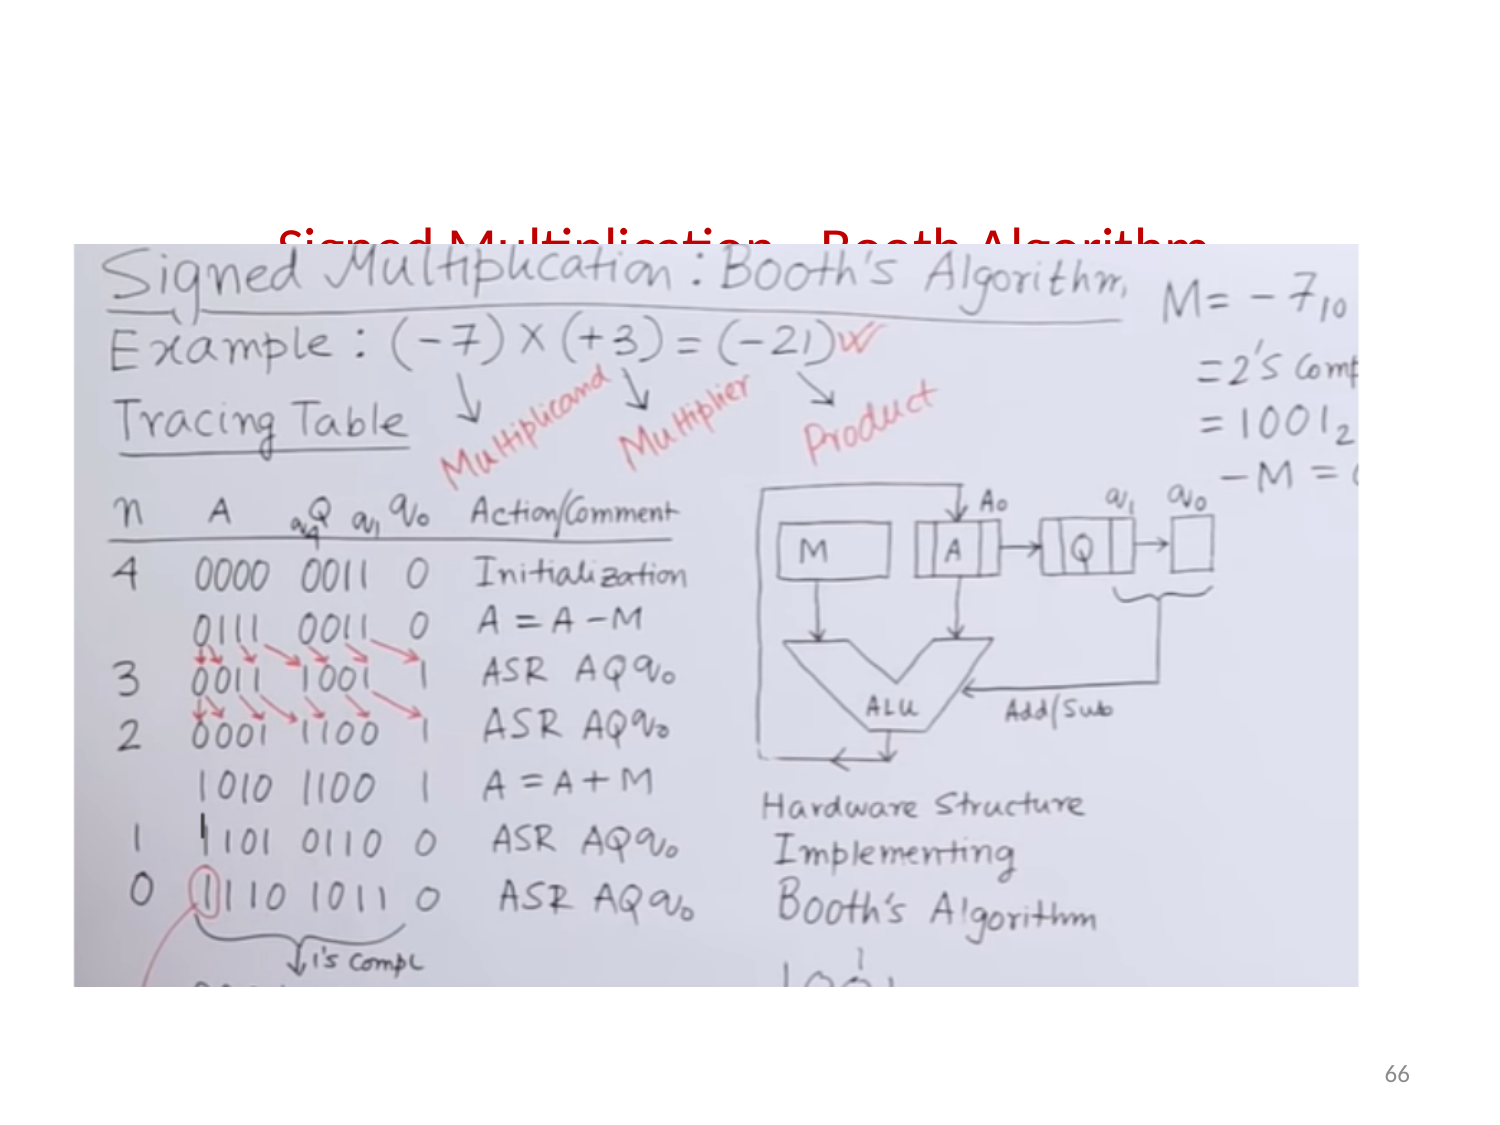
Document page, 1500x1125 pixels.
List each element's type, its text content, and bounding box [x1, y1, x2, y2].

slide_number 66 [1074, 1042, 1425, 1103]
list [73, 243, 1360, 987]
title Signed Multiplication - Booth Algorithm [69, 151, 1420, 339]
